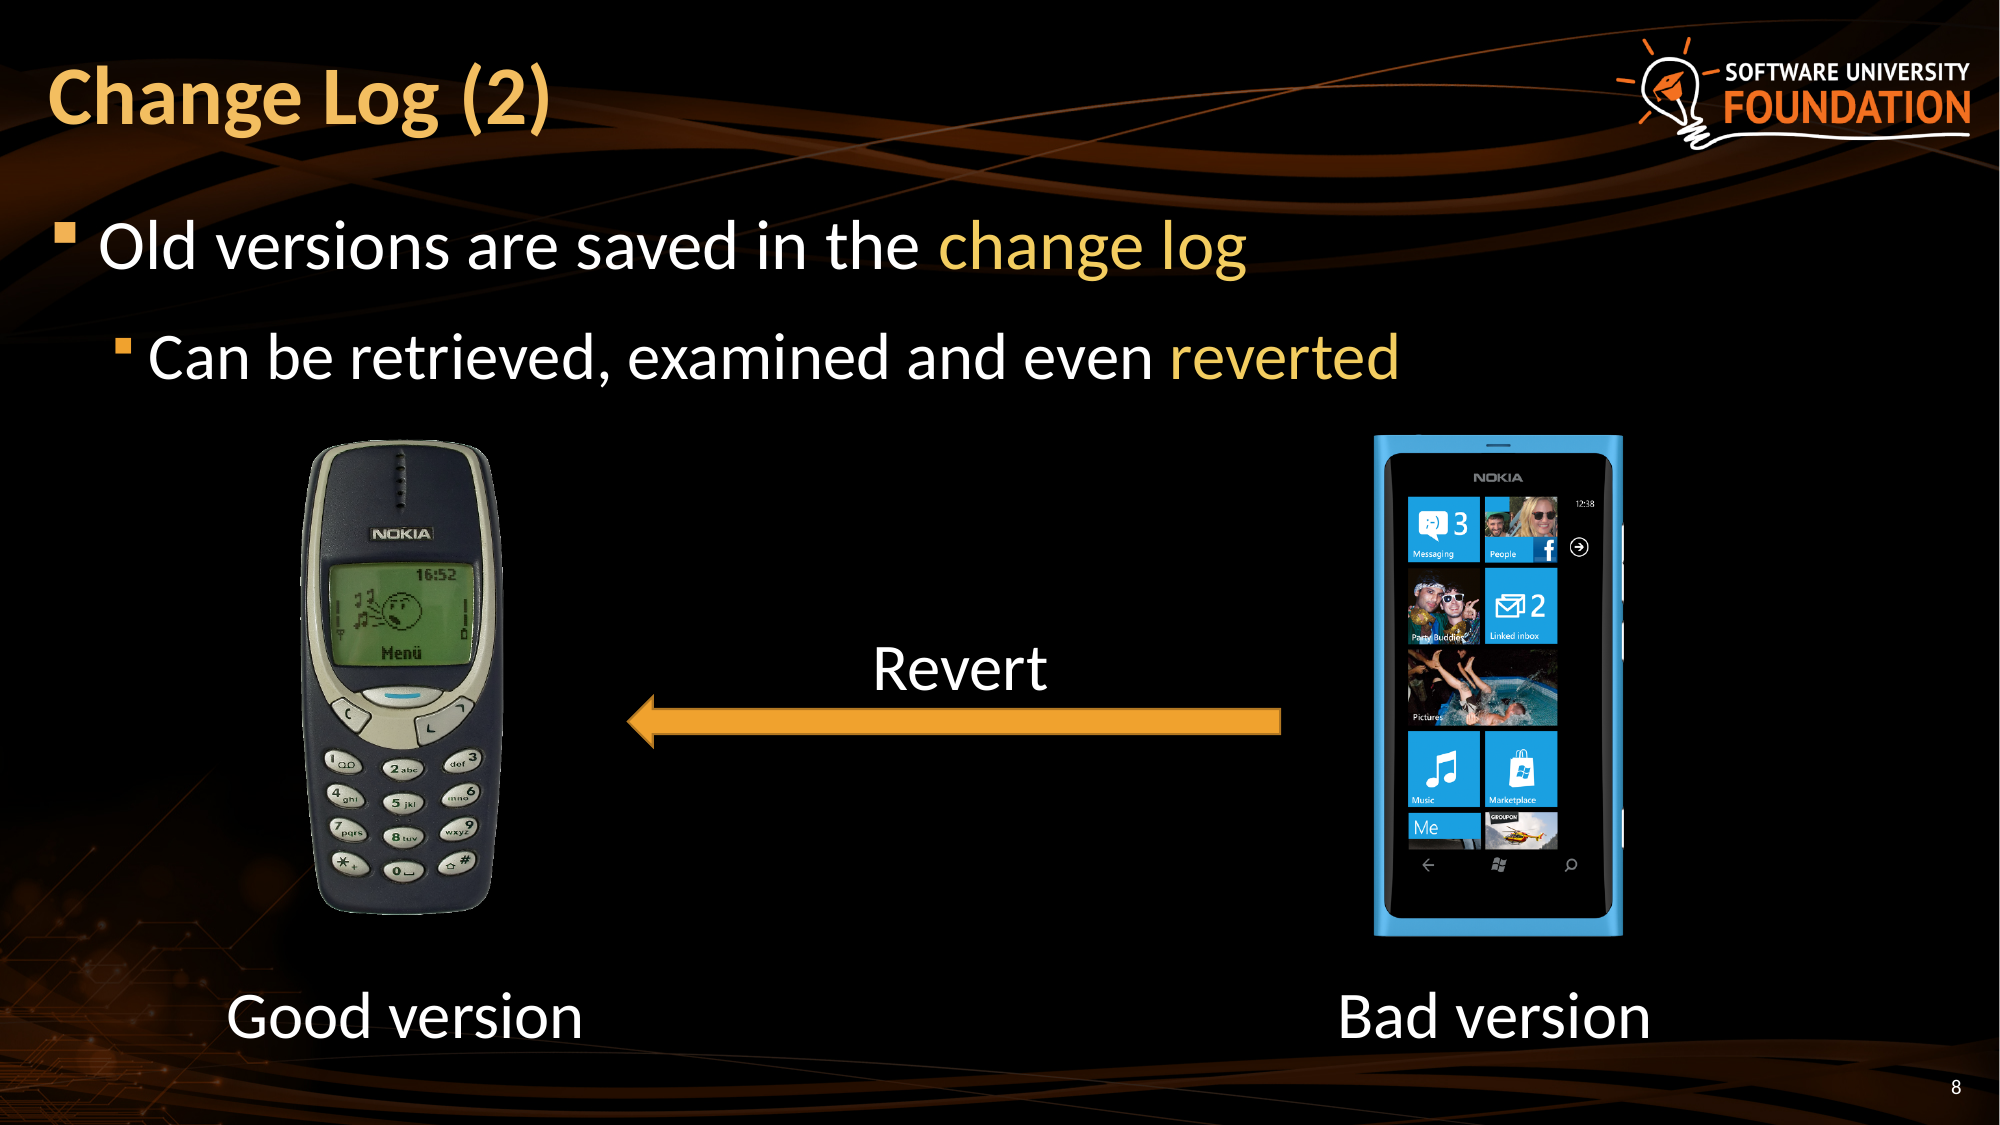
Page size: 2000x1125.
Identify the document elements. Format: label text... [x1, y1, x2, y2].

text_box Revert [626, 694, 1252, 750]
text_box Good version [124, 964, 688, 1059]
picture [0, 0, 2000, 1125]
title Change Log (2) [30, 6, 1602, 189]
text_box Bad version [1299, 964, 1691, 1059]
list Old versions are saved in the change log Can be retrieved, examined and even reverted [31, 188, 1968, 1103]
